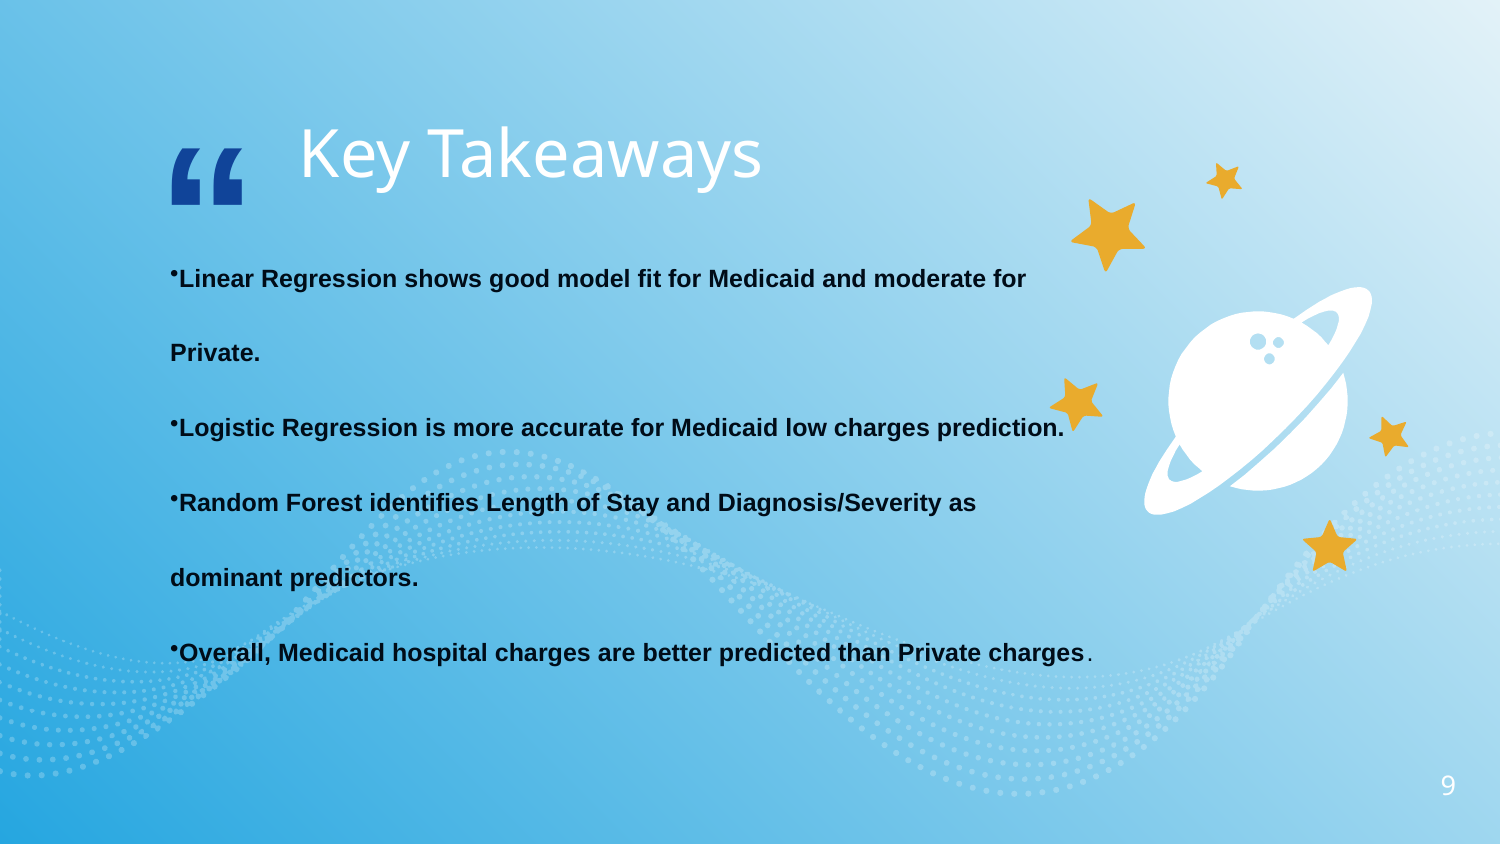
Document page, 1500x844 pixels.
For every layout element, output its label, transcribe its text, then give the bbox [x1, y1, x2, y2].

text_box [1377, 416, 1409, 457]
text_box [1049, 378, 1103, 431]
text_box [1071, 199, 1145, 272]
text_box [1303, 523, 1357, 571]
title Key Takeaways [299, 78, 1002, 193]
text_box [1206, 163, 1242, 199]
list Linear Regression shows good model fit for Medicaid and moderate for Private. Logistic Regression is more accurate for Medicaid low charges prediction. Random Forest identifies Length of Stay and Diagnosis/Severity as dominant predictors. Overall, Medicaid hospital charges are better predicted than Private charges. [170, 217, 1098, 705]
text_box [1144, 286, 1373, 515]
slide_number 9 [1366, 754, 1457, 819]
